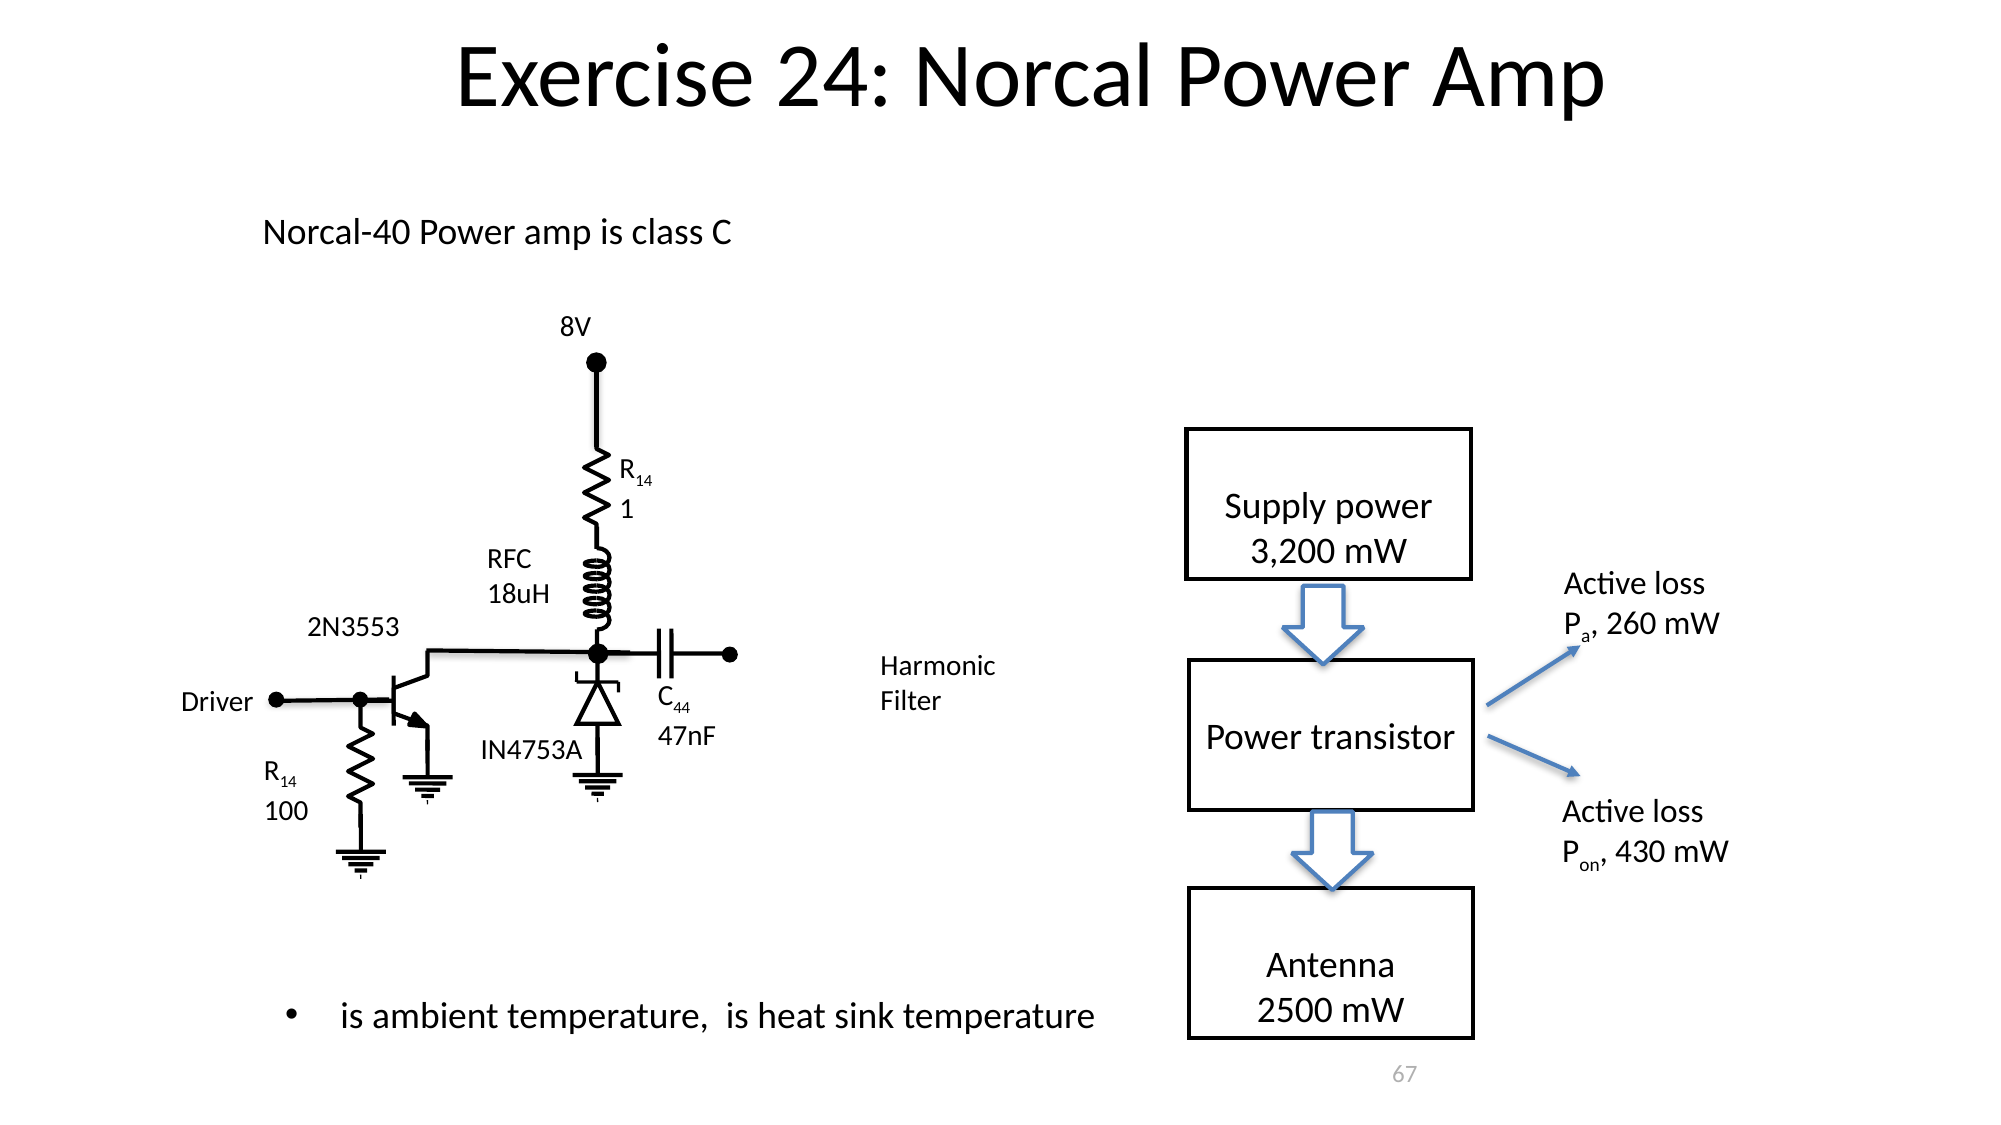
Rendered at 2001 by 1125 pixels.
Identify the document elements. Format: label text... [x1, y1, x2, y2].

text_box Harmonic Filter [873, 638, 1094, 724]
text_box Supply power 3,200 mW [1186, 428, 1471, 579]
text_box Exercise 24: Norcal Power Amp [173, 14, 1890, 125]
text_box Power transistor [1188, 659, 1473, 810]
text_box [1282, 585, 1364, 665]
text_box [1487, 735, 1581, 777]
text_box Antenna 2500 mW [1188, 887, 1473, 1038]
text_box Active loss Pa, 260 mW [1556, 553, 1728, 654]
text_box Norcal-40 Power amp is class C [255, 199, 868, 260]
text_box [1291, 811, 1374, 891]
text_box Active loss Pon, 430 mW [1554, 782, 1737, 883]
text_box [1486, 645, 1581, 706]
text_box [173, 299, 738, 877]
slide_number 67 [1074, 738, 1425, 1125]
